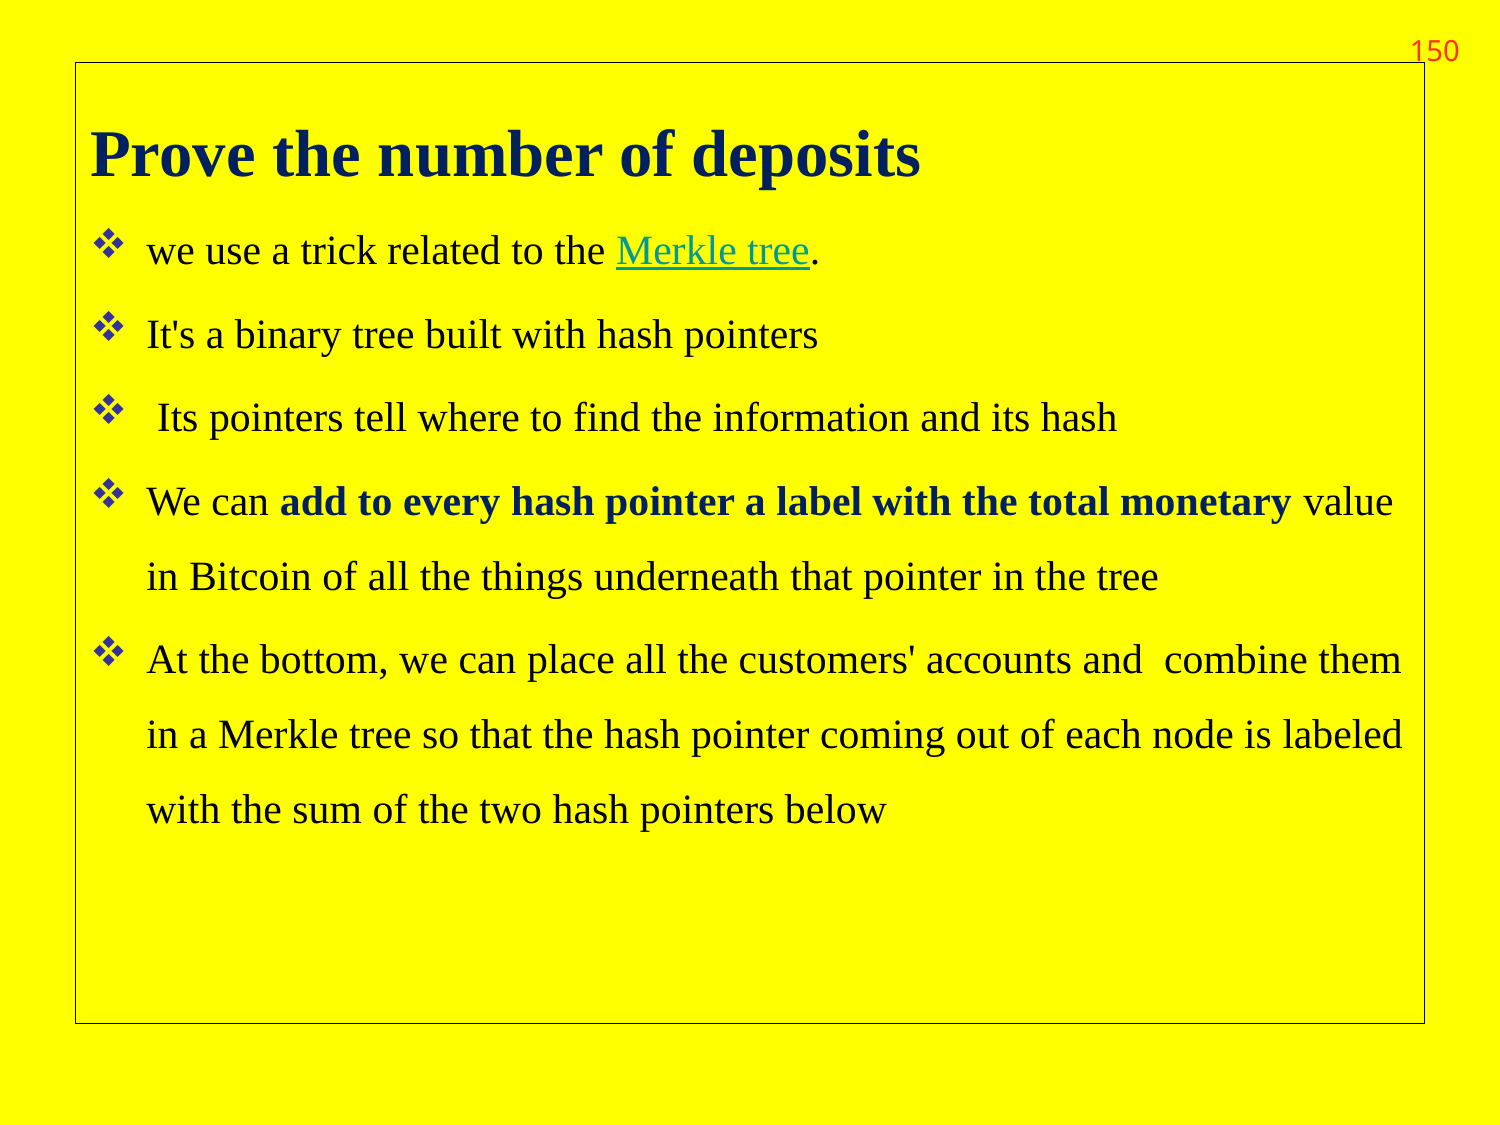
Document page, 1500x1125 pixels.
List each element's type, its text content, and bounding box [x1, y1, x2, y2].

slide_number 150 [1124, 24, 1476, 104]
list Prove the number of deposits we use a trick related to the Merkle tree. It's a binary tree built with hash pointers Its pointers tell where to find the information and its hash We can add to every hash pointer a label with the total monetary value in Bitcoin of all the things underneath that pointer in the tree At the bottom, we can place all the customers' accounts and combine them in a Merkle tree so that the hash pointer coming out of each node is labeled with the sum of the two hash pointers below [75, 62, 1425, 1024]
